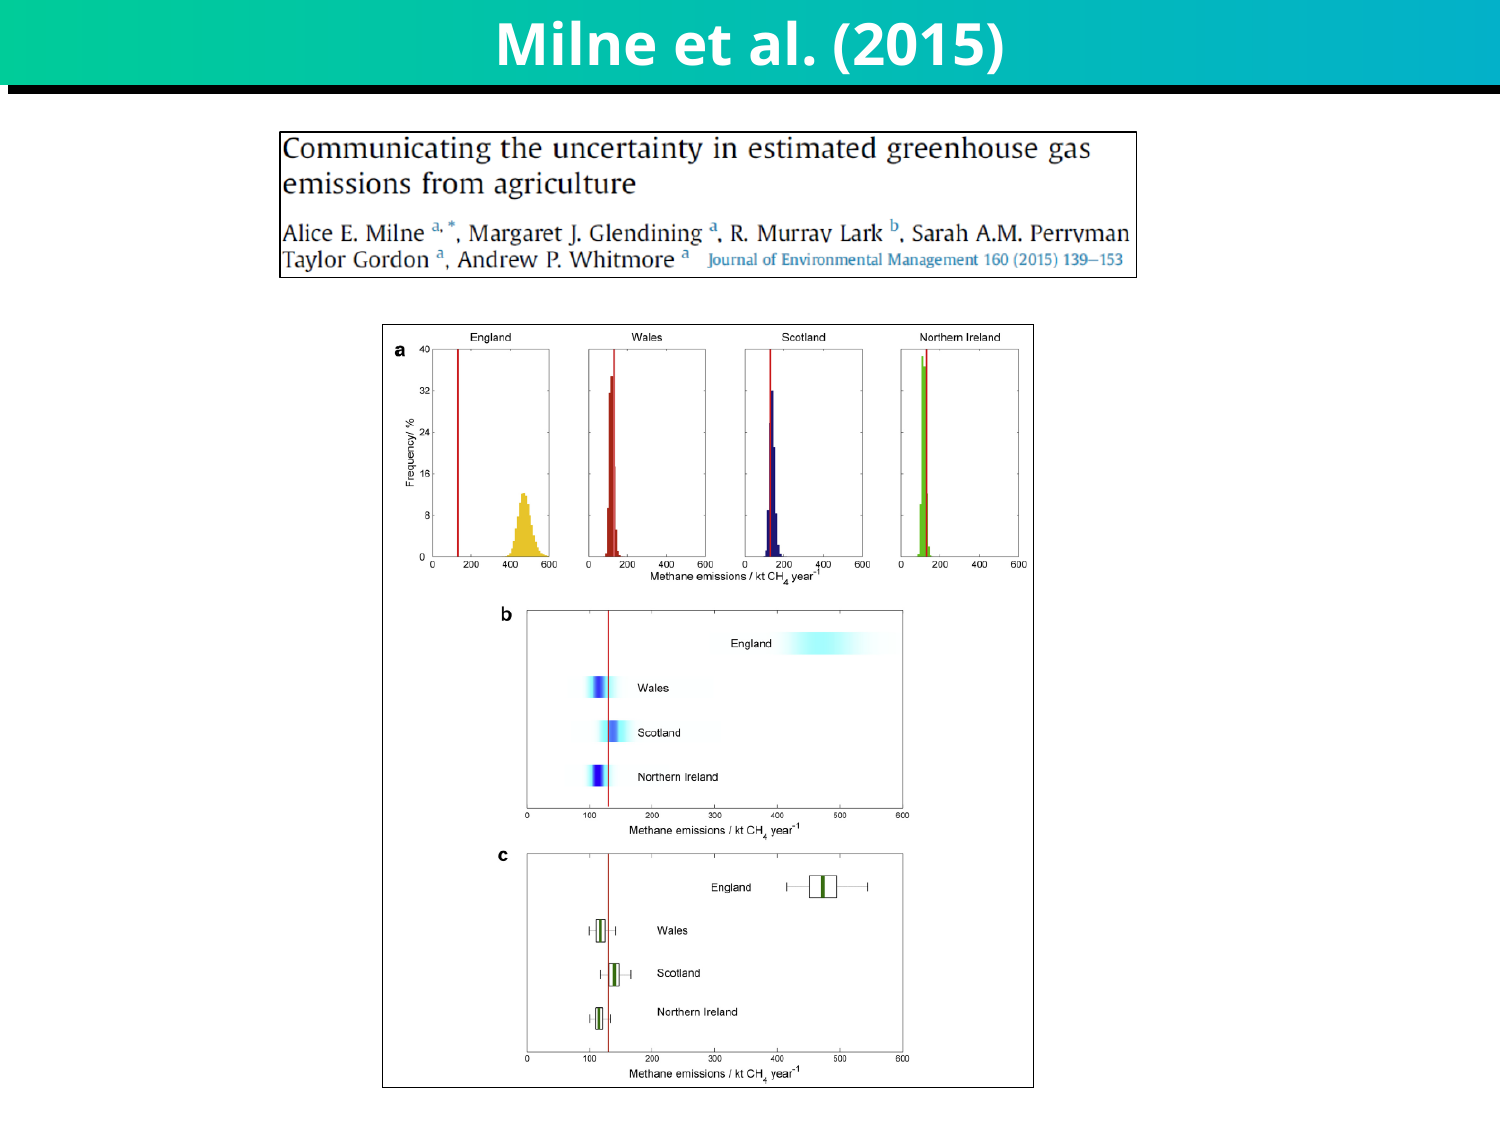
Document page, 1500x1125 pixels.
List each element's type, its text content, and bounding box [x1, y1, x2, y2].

picture [279, 131, 1137, 278]
picture [382, 323, 1034, 1088]
title Milne et al. (2015) [0, 0, 1500, 86]
